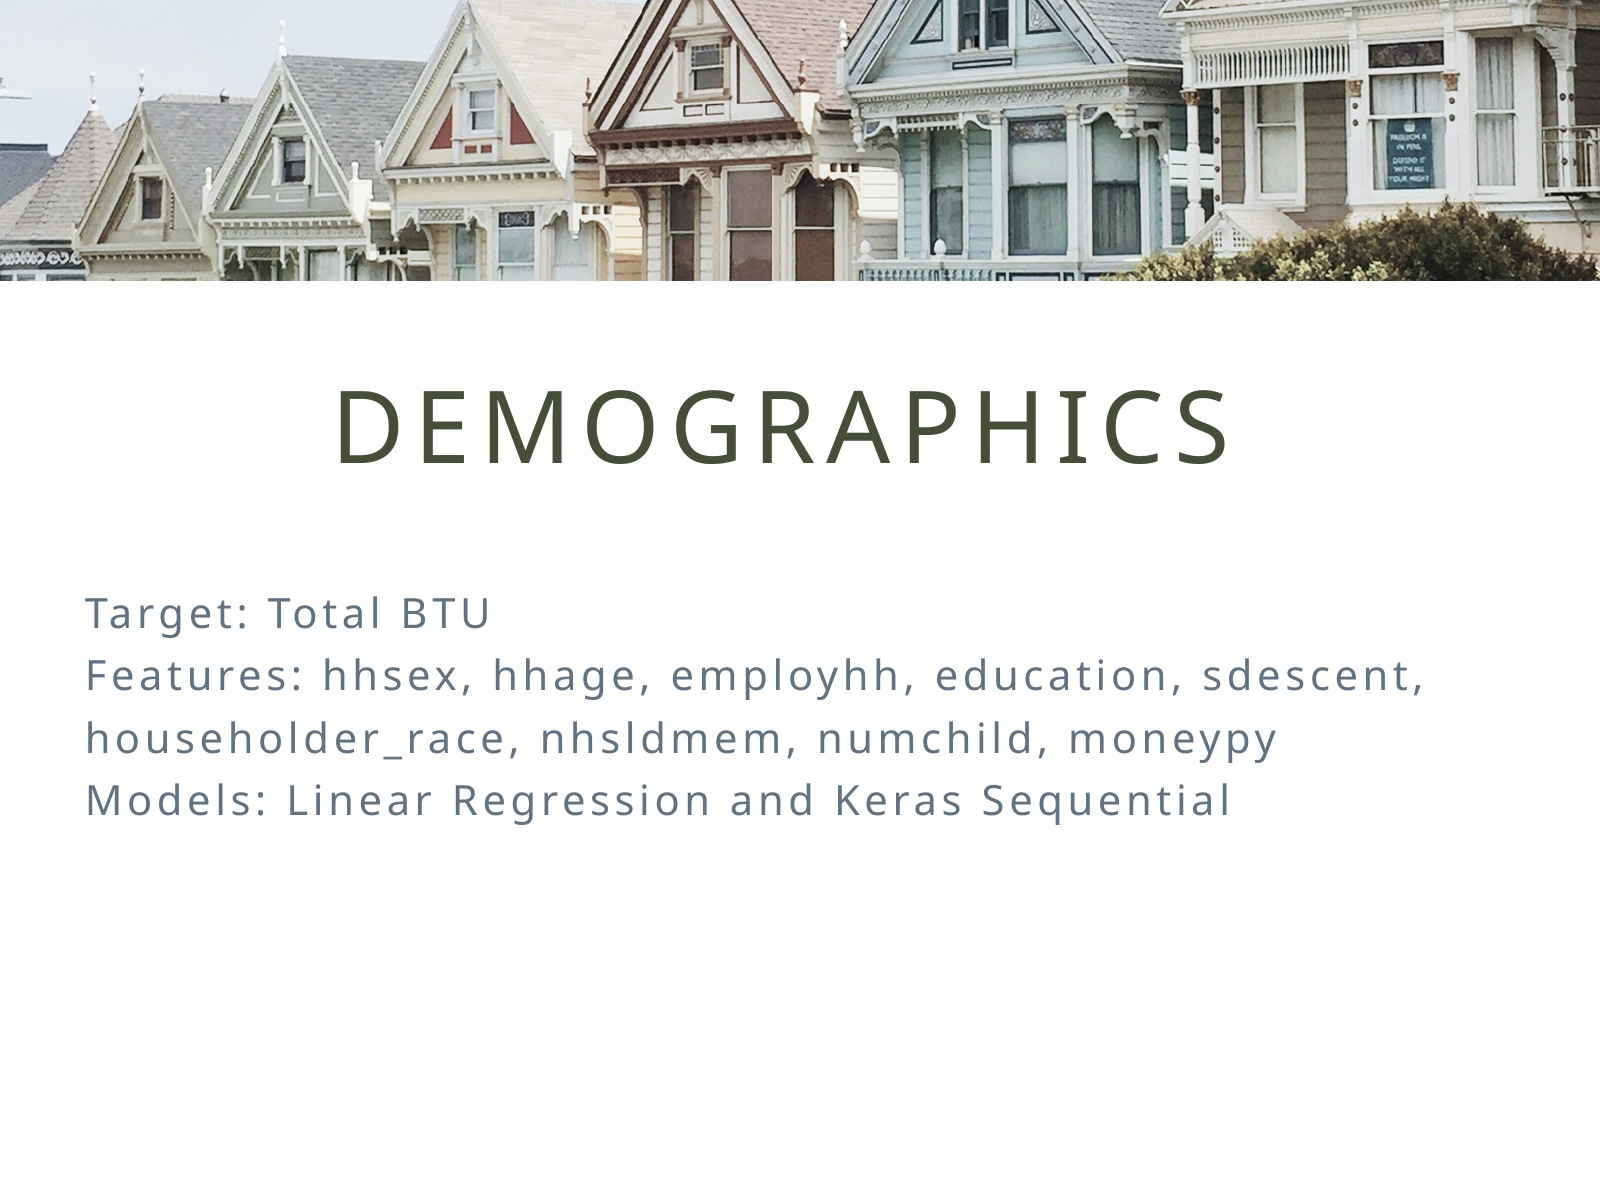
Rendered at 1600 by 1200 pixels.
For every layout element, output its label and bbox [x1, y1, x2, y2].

text_box [0, 0, 1600, 281]
text_box [84, 370, 1516, 866]
